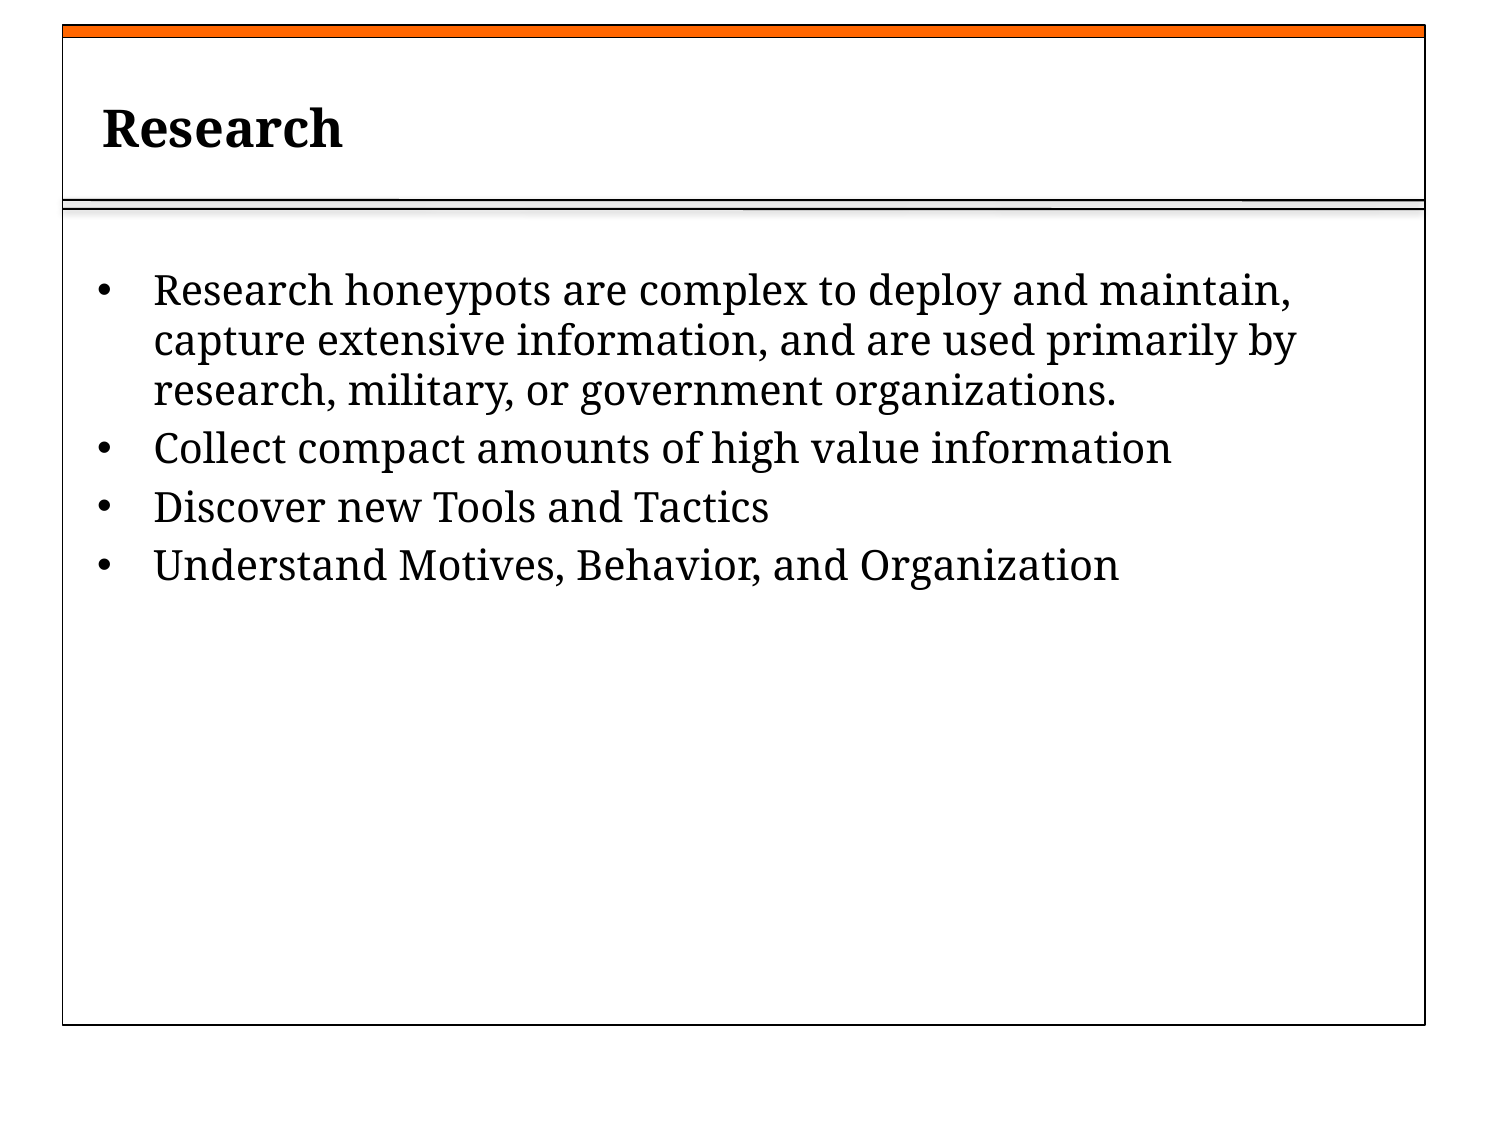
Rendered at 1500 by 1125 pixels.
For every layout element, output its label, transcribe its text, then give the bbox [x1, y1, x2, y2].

text_box Research [87, 45, 1450, 209]
text_box [62, 218, 1425, 1025]
text_box [62, 38, 1425, 198]
text_box [62, 24, 1425, 38]
list Research honeypots are complex to deploy and maintain, capture extensive information, and are used primarily by research, military, or government organizations. Collect compact amounts of high value information Discover new Tools and Tactics Understand Motives, Behavior, and Organization [82, 209, 1432, 941]
